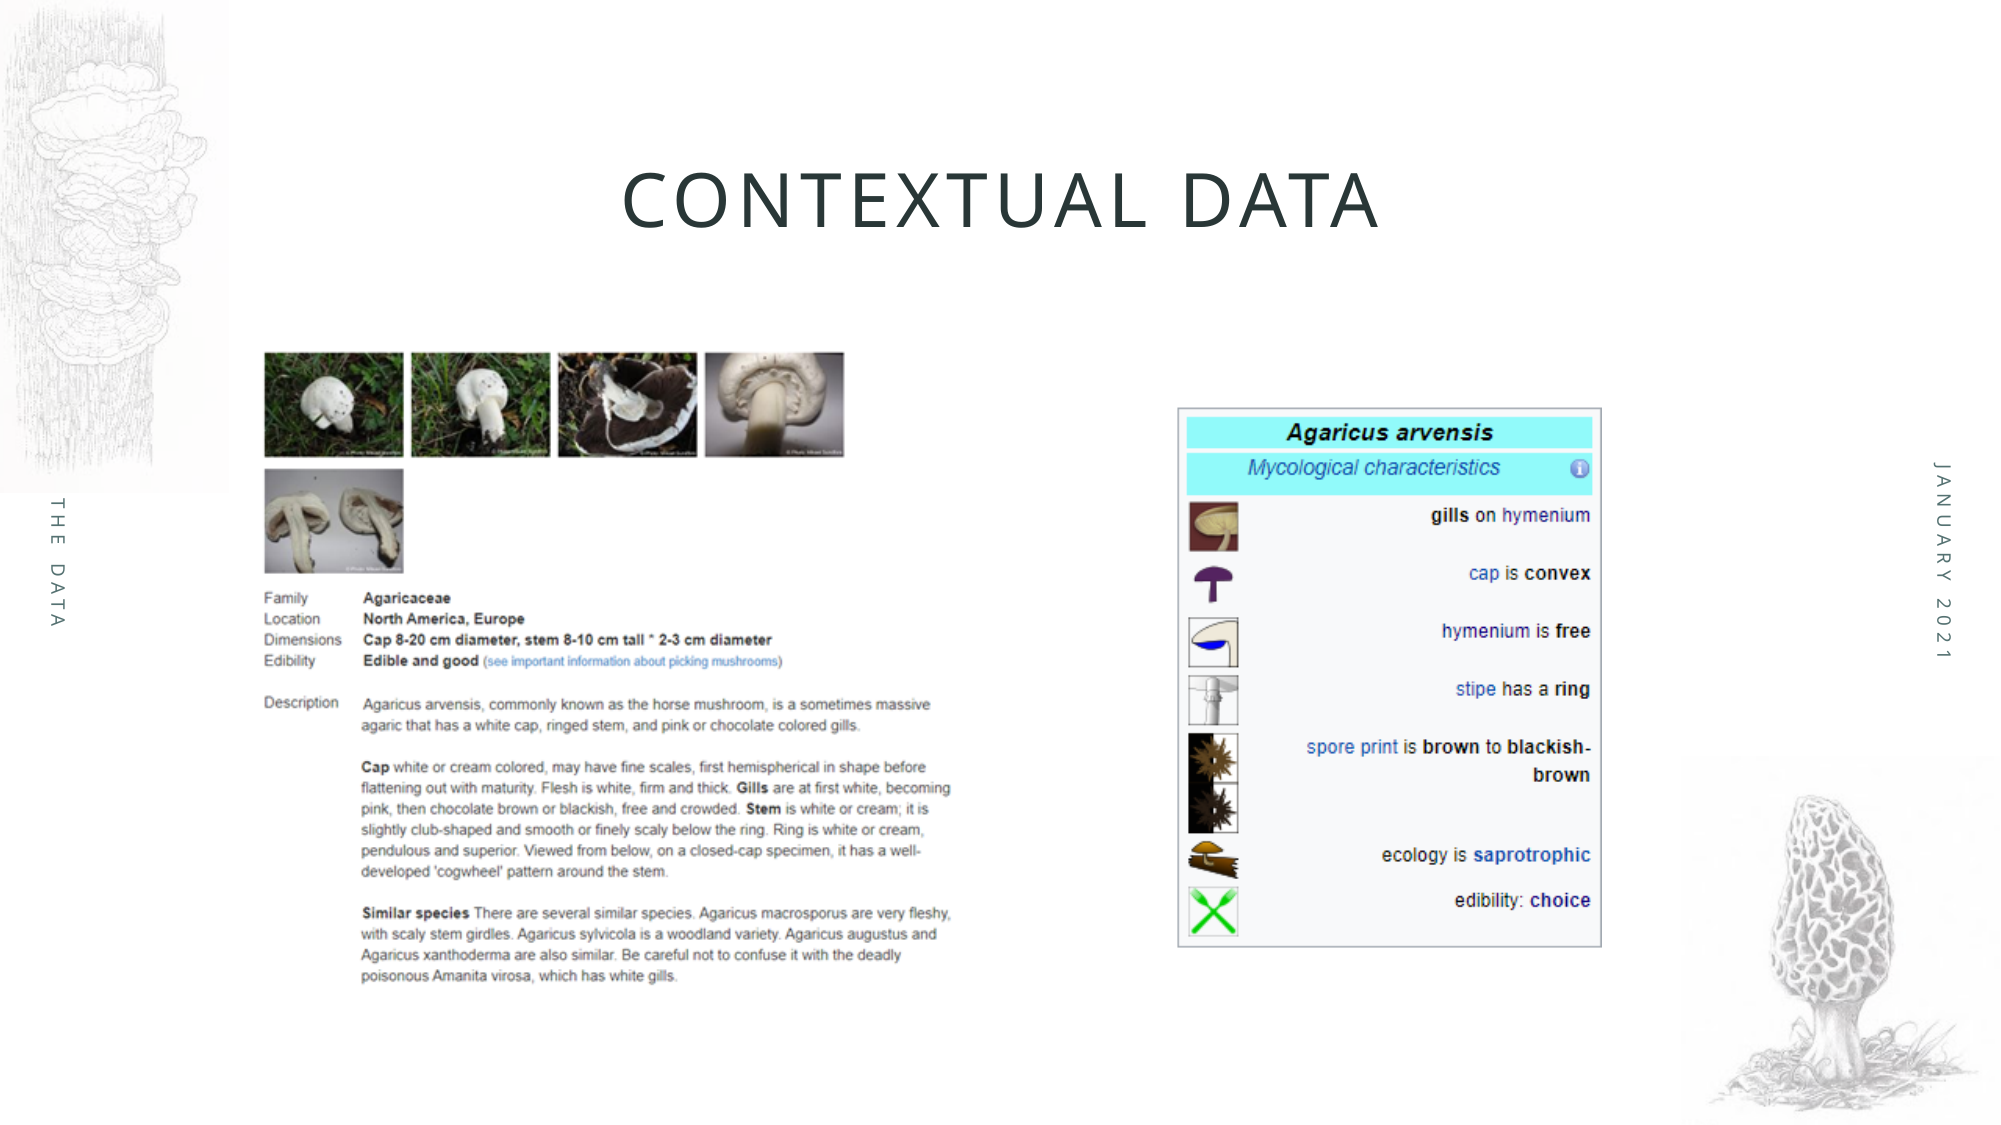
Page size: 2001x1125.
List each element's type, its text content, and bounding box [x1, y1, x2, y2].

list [1173, 400, 1602, 951]
title contextual data [252, 92, 1748, 252]
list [254, 347, 974, 1004]
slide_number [1911, 224, 1979, 900]
footer The Data [23, 224, 91, 900]
